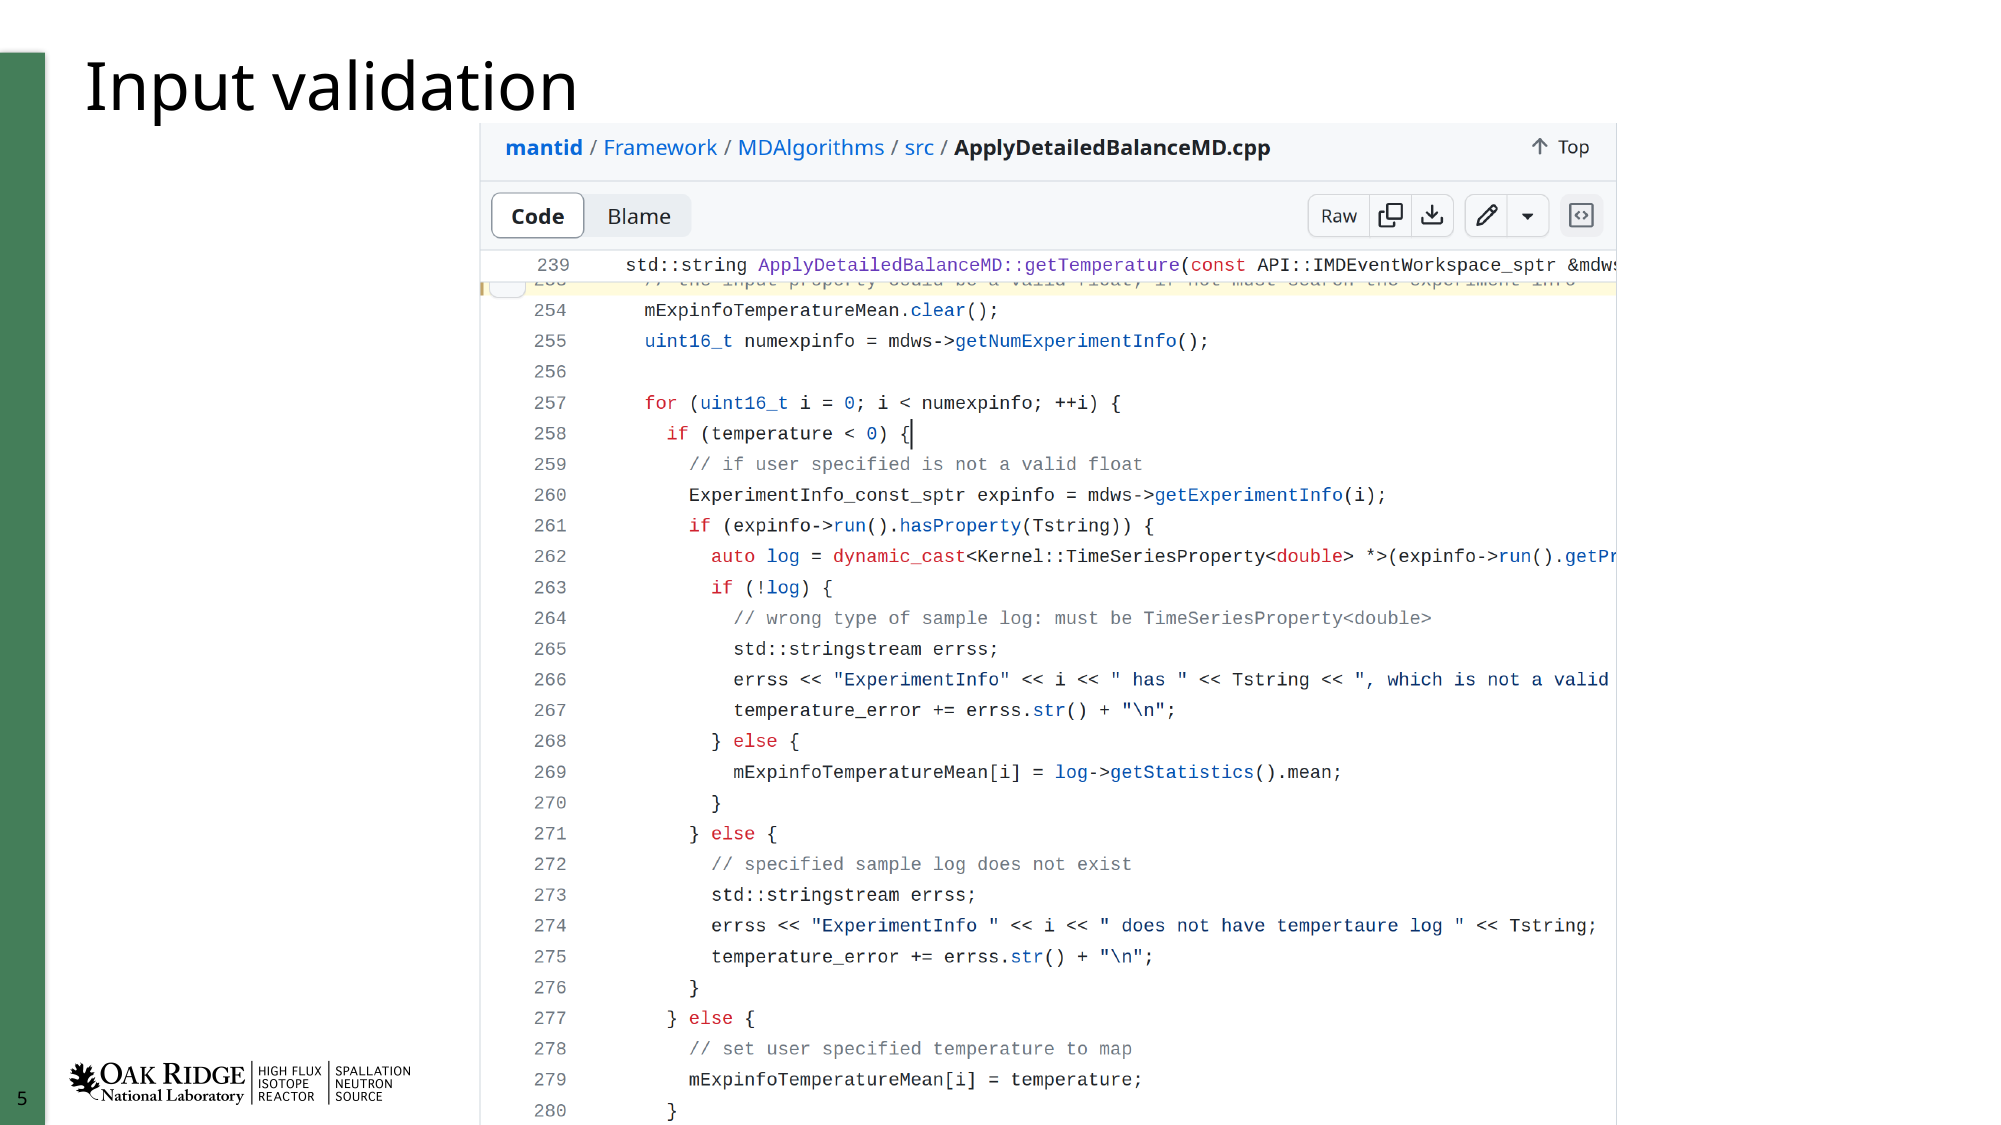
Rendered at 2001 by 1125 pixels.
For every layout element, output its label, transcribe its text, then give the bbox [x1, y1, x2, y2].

title Input validation [70, 44, 1946, 134]
picture [472, 123, 1629, 1125]
picture [66, 1058, 413, 1108]
